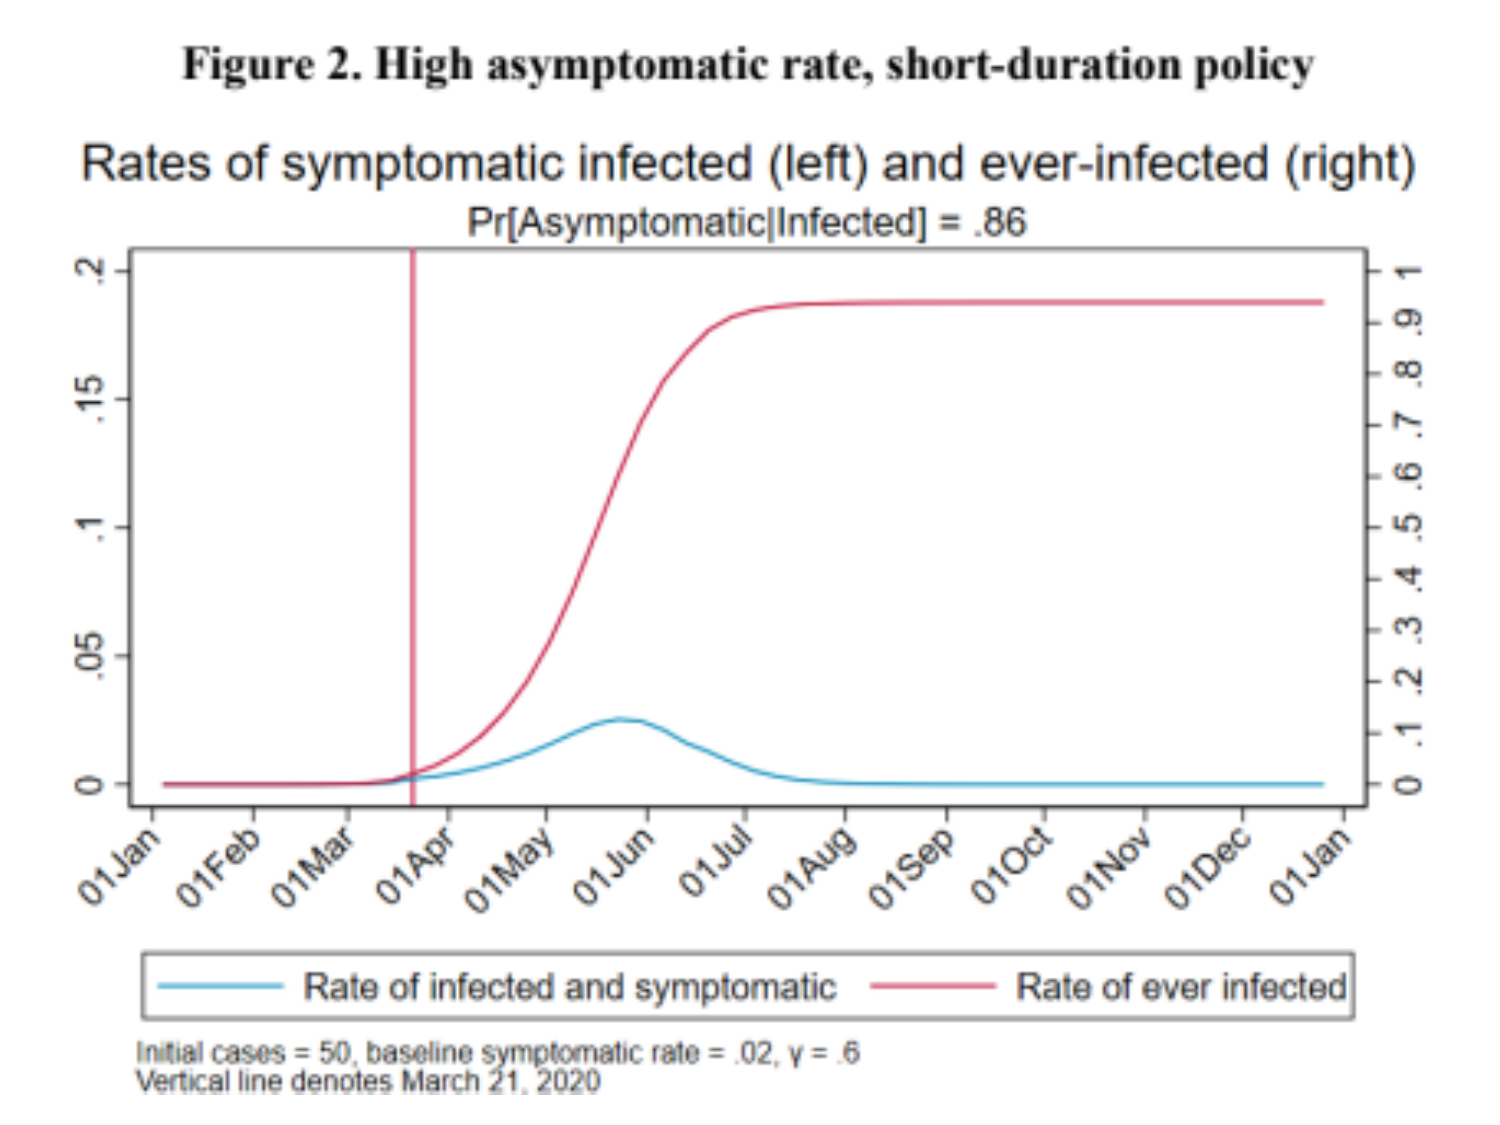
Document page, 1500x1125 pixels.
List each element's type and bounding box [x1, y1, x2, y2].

picture [53, 44, 1439, 1095]
